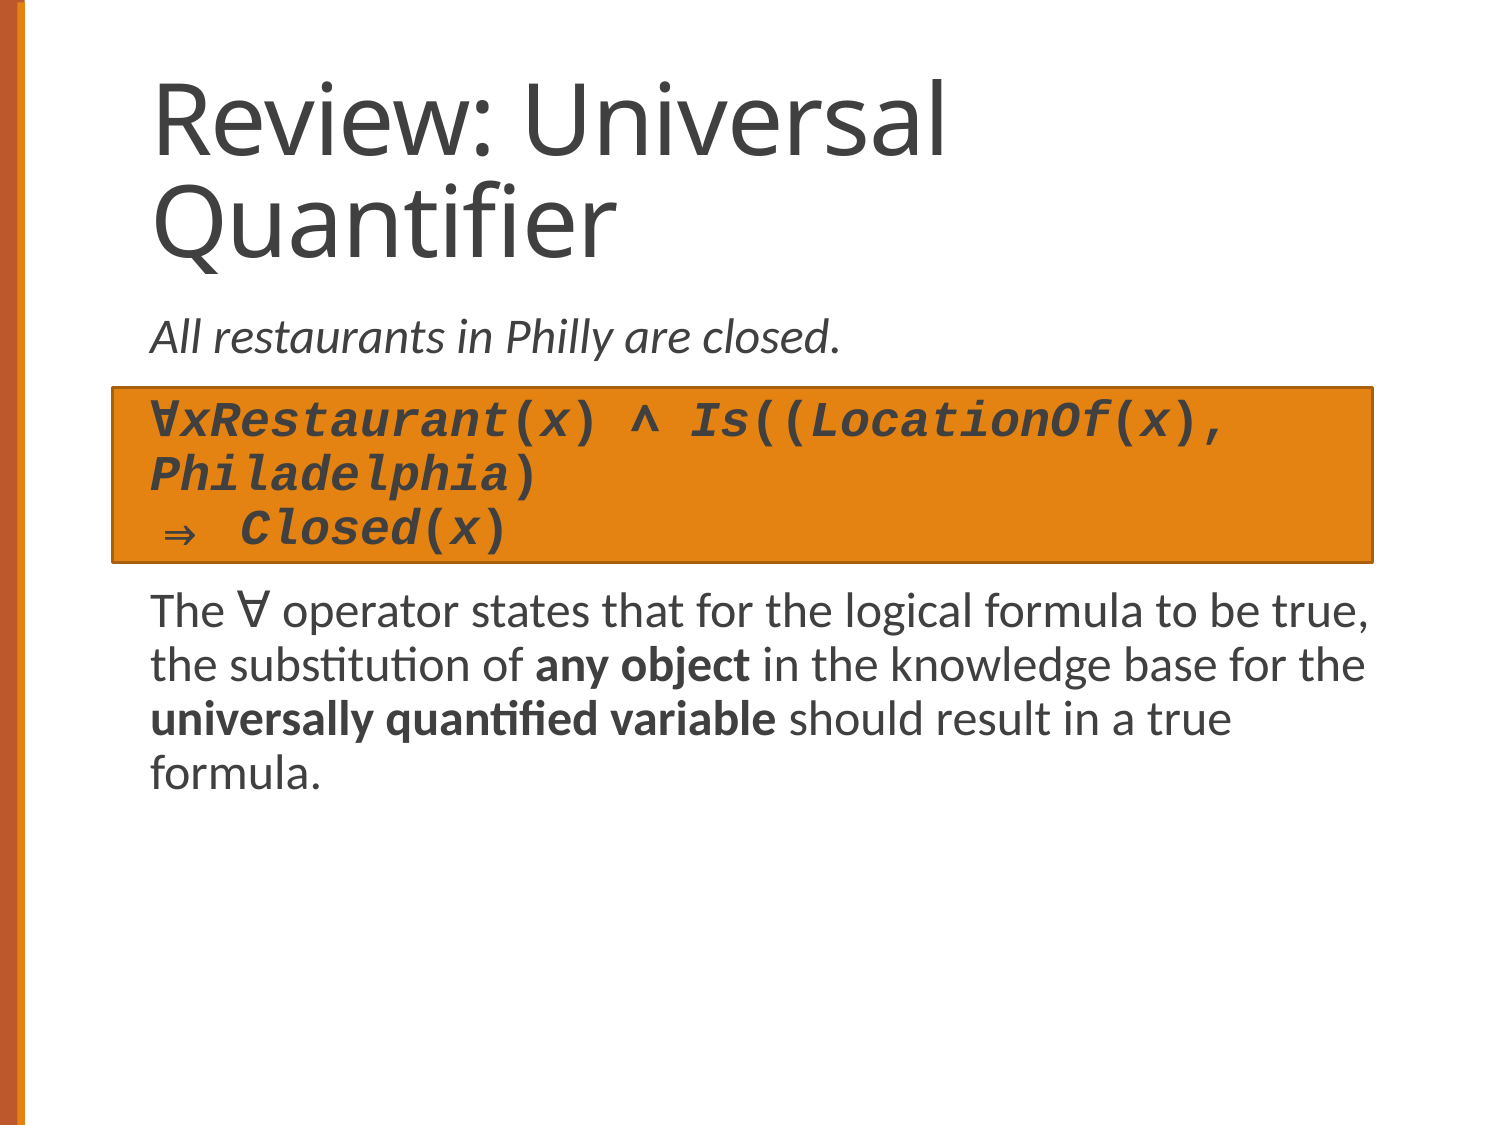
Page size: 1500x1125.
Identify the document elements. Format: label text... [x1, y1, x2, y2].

list All restaurants in Philly are closed. ∀xRestaurant(x) ∧ Is((LocationOf(x), Philadelphia) ⇒ Closed(x) The ∀ operator states that for the logical formula to be true, the substitution of any object in the knowledge base for the universally quantified variable should result in a true formula. [135, 302, 1373, 963]
title Review: Universal Quantifier [135, 47, 1373, 285]
text_box [111, 386, 135, 564]
